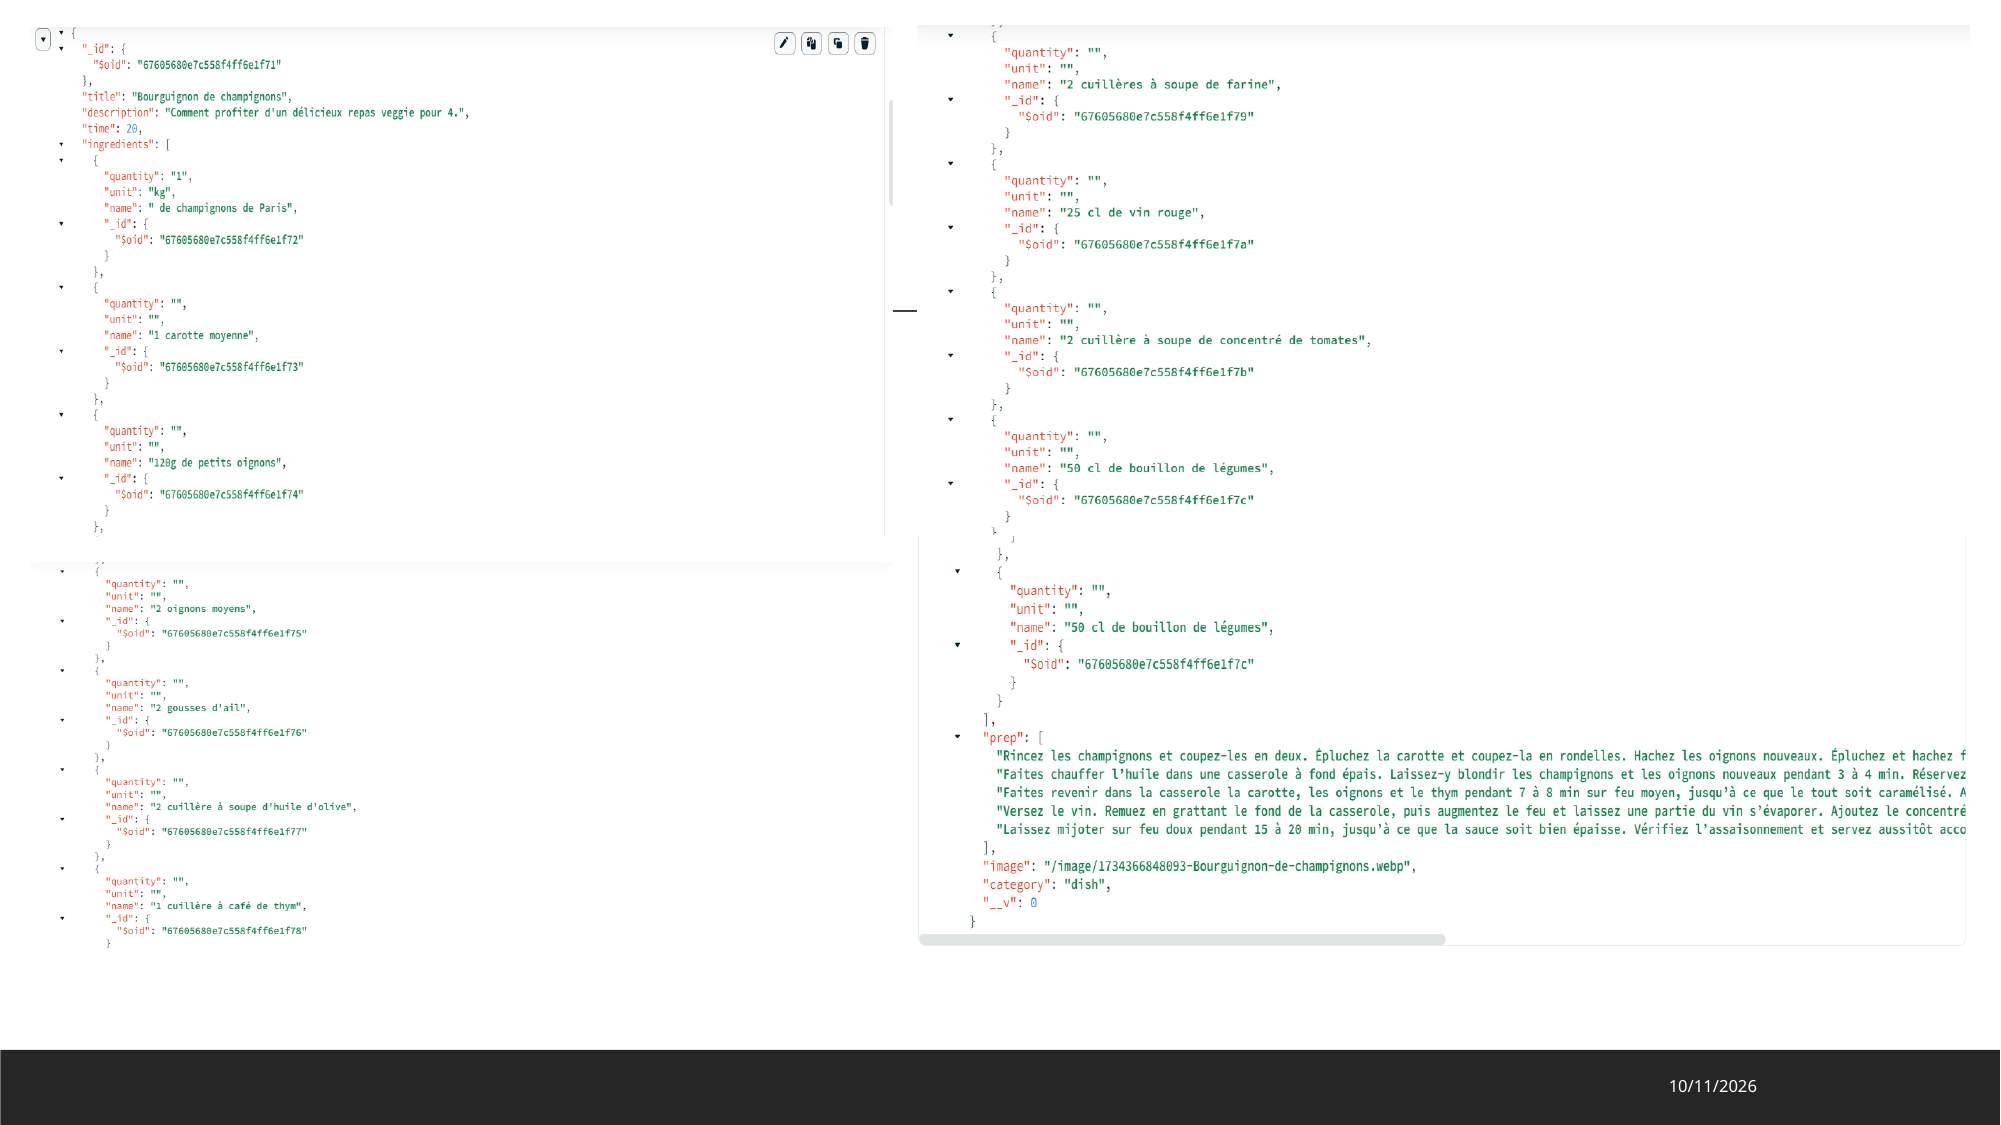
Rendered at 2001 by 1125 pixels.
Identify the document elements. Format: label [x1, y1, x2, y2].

slide_number [1348, 1057, 1773, 1118]
picture [917, 25, 1970, 952]
list [30, 26, 894, 537]
picture [30, 561, 894, 952]
